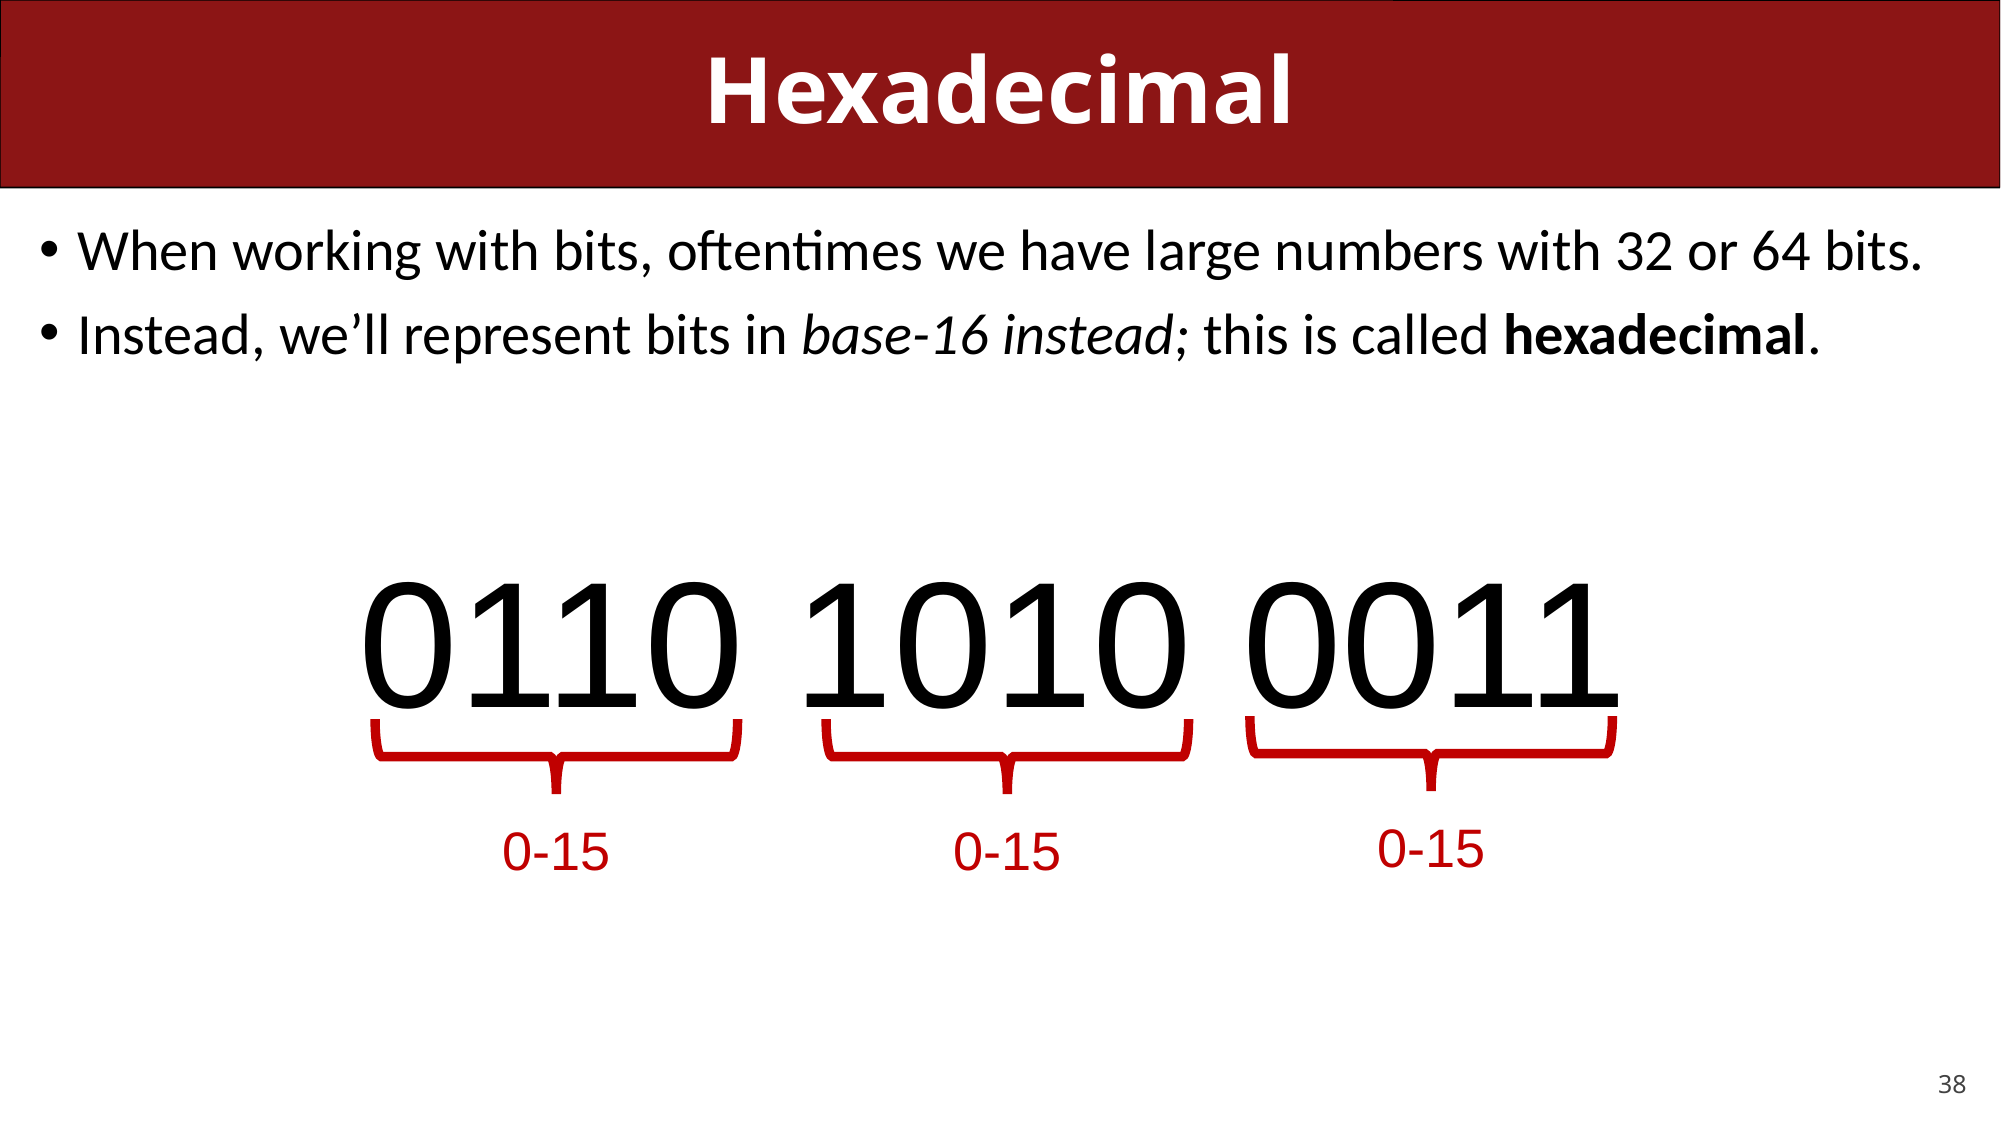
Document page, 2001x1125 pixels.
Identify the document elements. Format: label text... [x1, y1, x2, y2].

text_box 0110 1010 0011 [344, 521, 1644, 752]
text_box 0-15 [1361, 805, 1501, 886]
text_box [825, 719, 1190, 795]
text_box [1249, 716, 1613, 792]
title Hexadecimal [75, 0, 1925, 188]
text_box 0-15 [487, 808, 626, 889]
text_box 0-15 [938, 808, 1077, 889]
text_box [374, 719, 739, 795]
list When working with bits, oftentimes we have large numbers with 32 or 64 bits. Instead, we’ll represent bits in base-16 instead; this is called hexadecimal. [24, 212, 1963, 1063]
